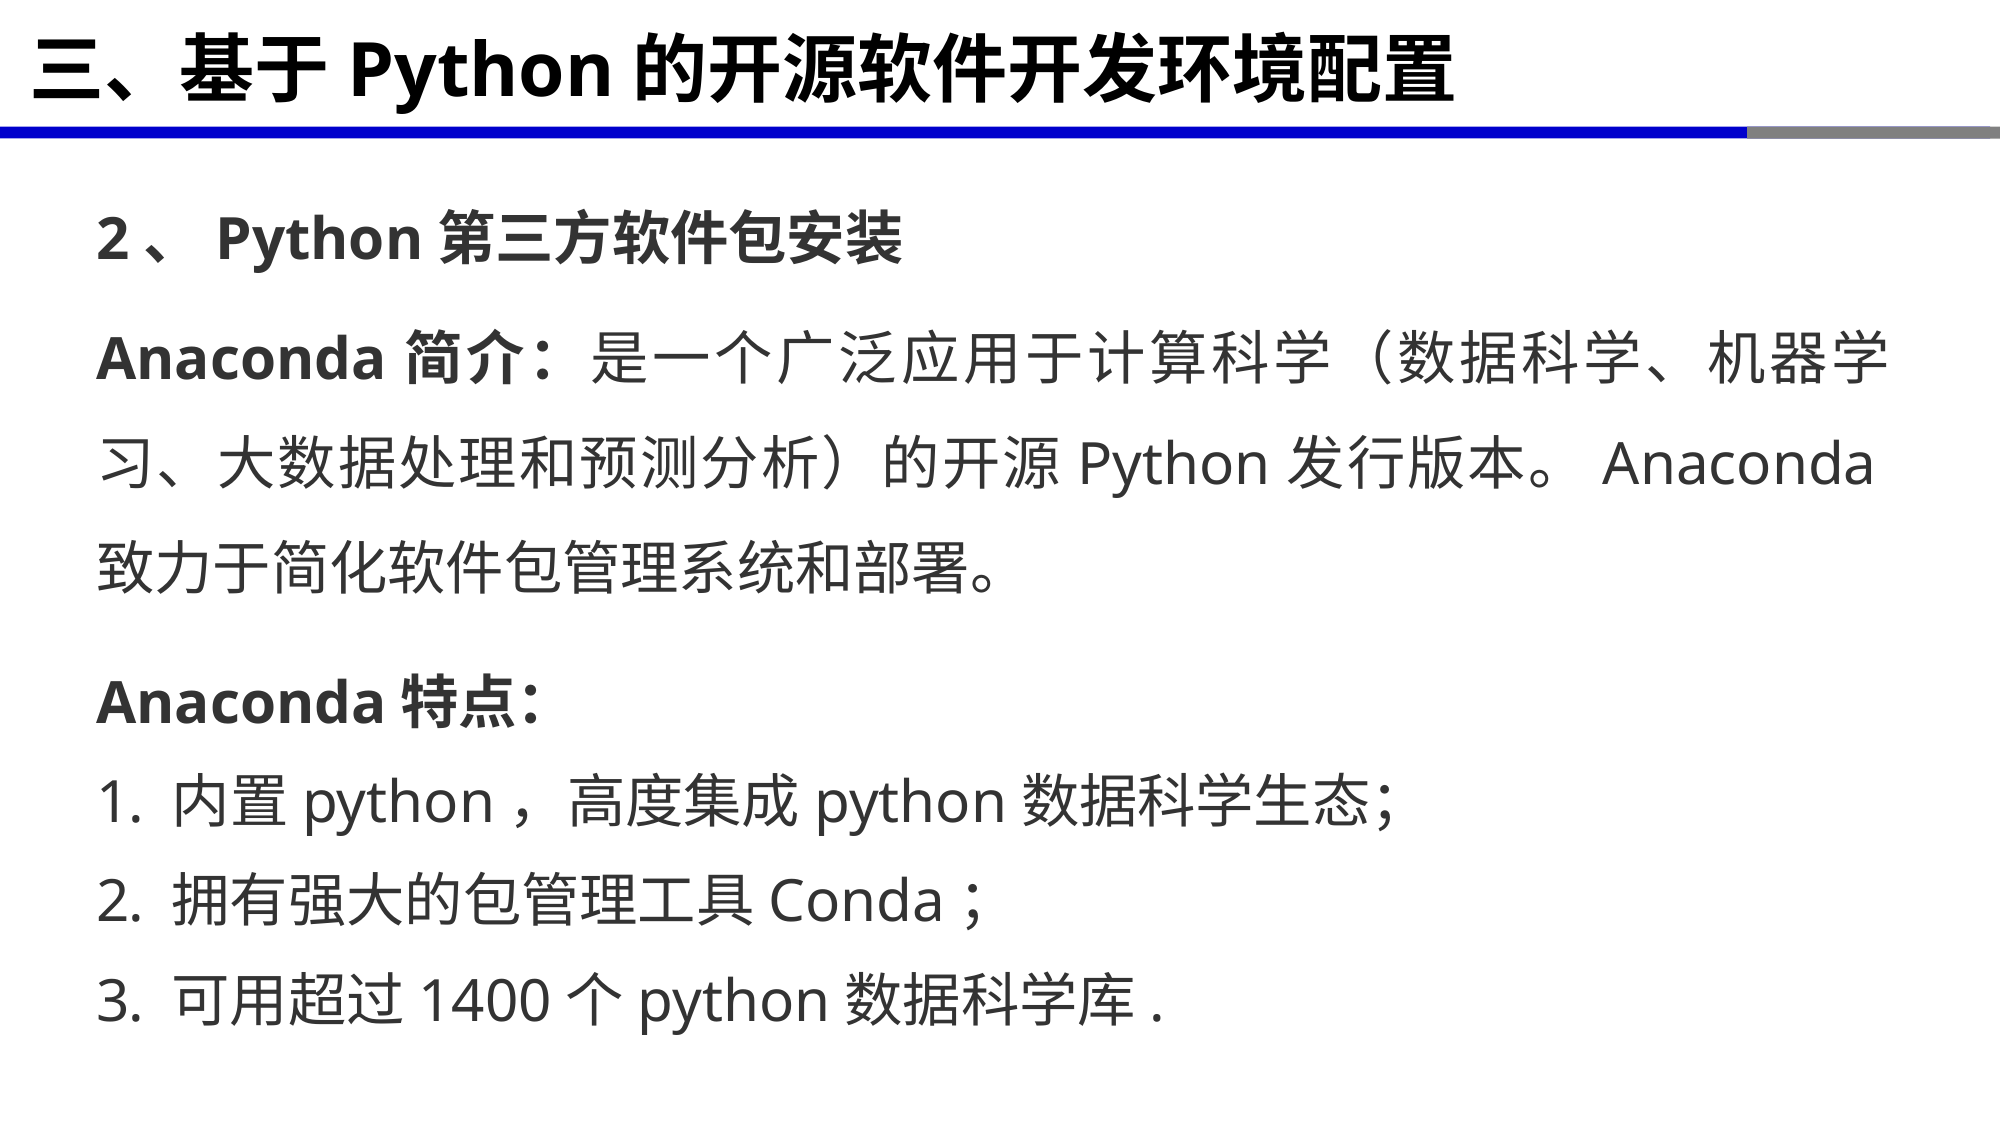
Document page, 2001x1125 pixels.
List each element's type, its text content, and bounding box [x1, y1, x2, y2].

text_box Anaconda简介：是一个广泛应用于计算科学（数据科学、机器学习、大数据处理和预测分析）的开源Python发行版本。Anaconda致力于简化软件包管理系统和部署。 Anaconda特点： 内置python，高度集成python数据科学生态； 拥有强大的包管理工具Conda； 可用超过1400个python数据科学库. [81, 278, 1906, 1040]
text_box 2、Python第三方软件包安装 [81, 158, 1287, 278]
title 三、基于Python的开源软件开发环境配置 [0, 1, 1729, 132]
